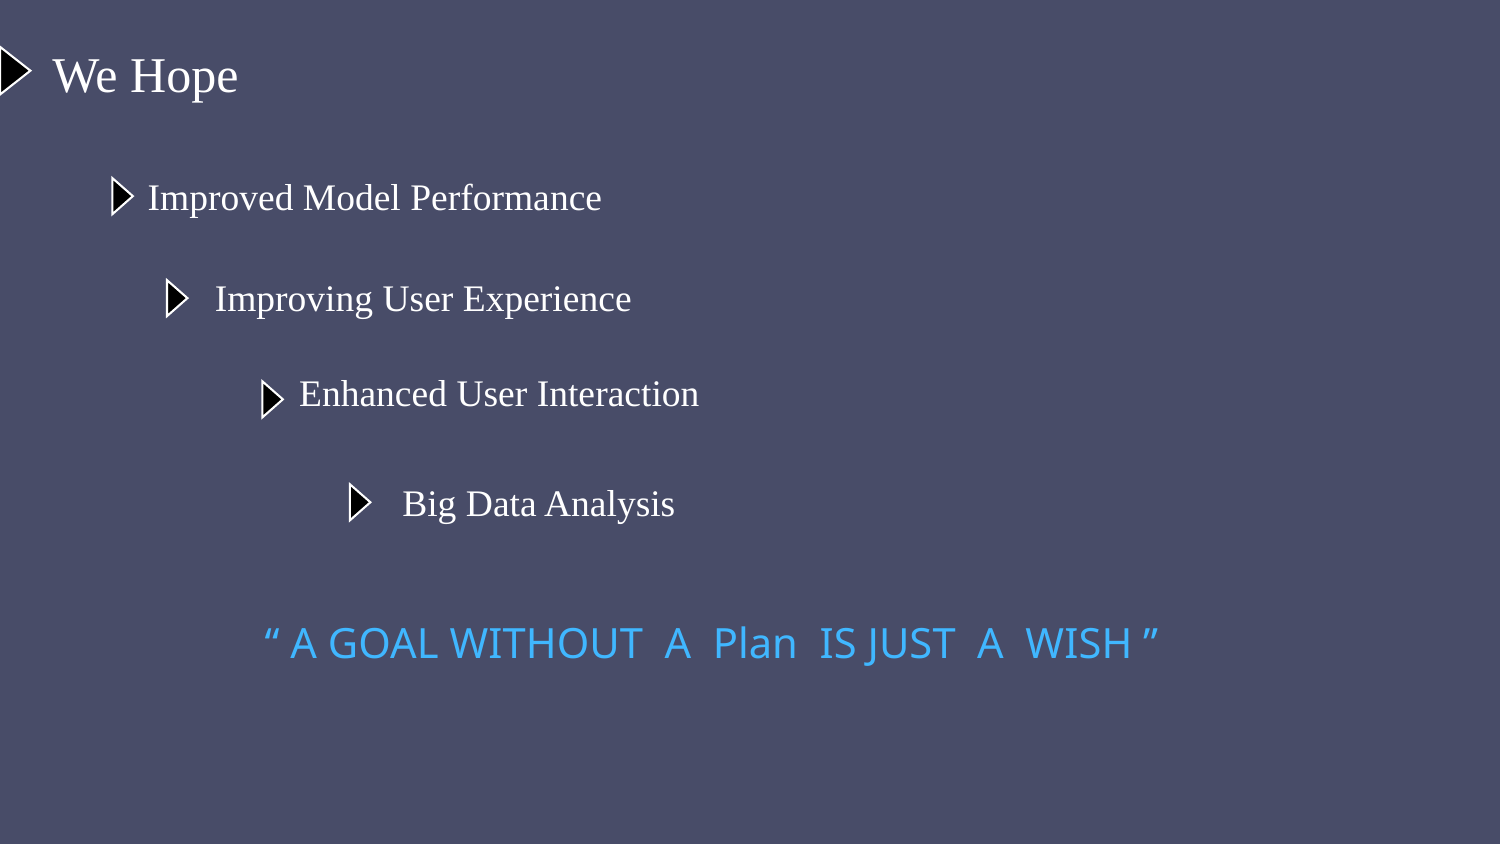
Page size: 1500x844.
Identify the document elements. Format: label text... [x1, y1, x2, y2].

text_box [165, 277, 190, 319]
text_box [111, 175, 135, 217]
text_box [348, 482, 372, 523]
text_box Improved Model Performance [132, 165, 633, 226]
text_box Improving User Experience [199, 266, 665, 320]
text_box [537, 459, 1227, 535]
text_box [261, 379, 285, 420]
text_box “ A GOAL WITHOUT A Plan IS JUST A WISH ” [249, 609, 1259, 692]
text_box We Hope [37, 35, 259, 89]
text_box Enhanced User Interaction [274, 362, 738, 418]
text_box Big Data Analysis [387, 471, 709, 532]
text_box [0, 45, 33, 96]
